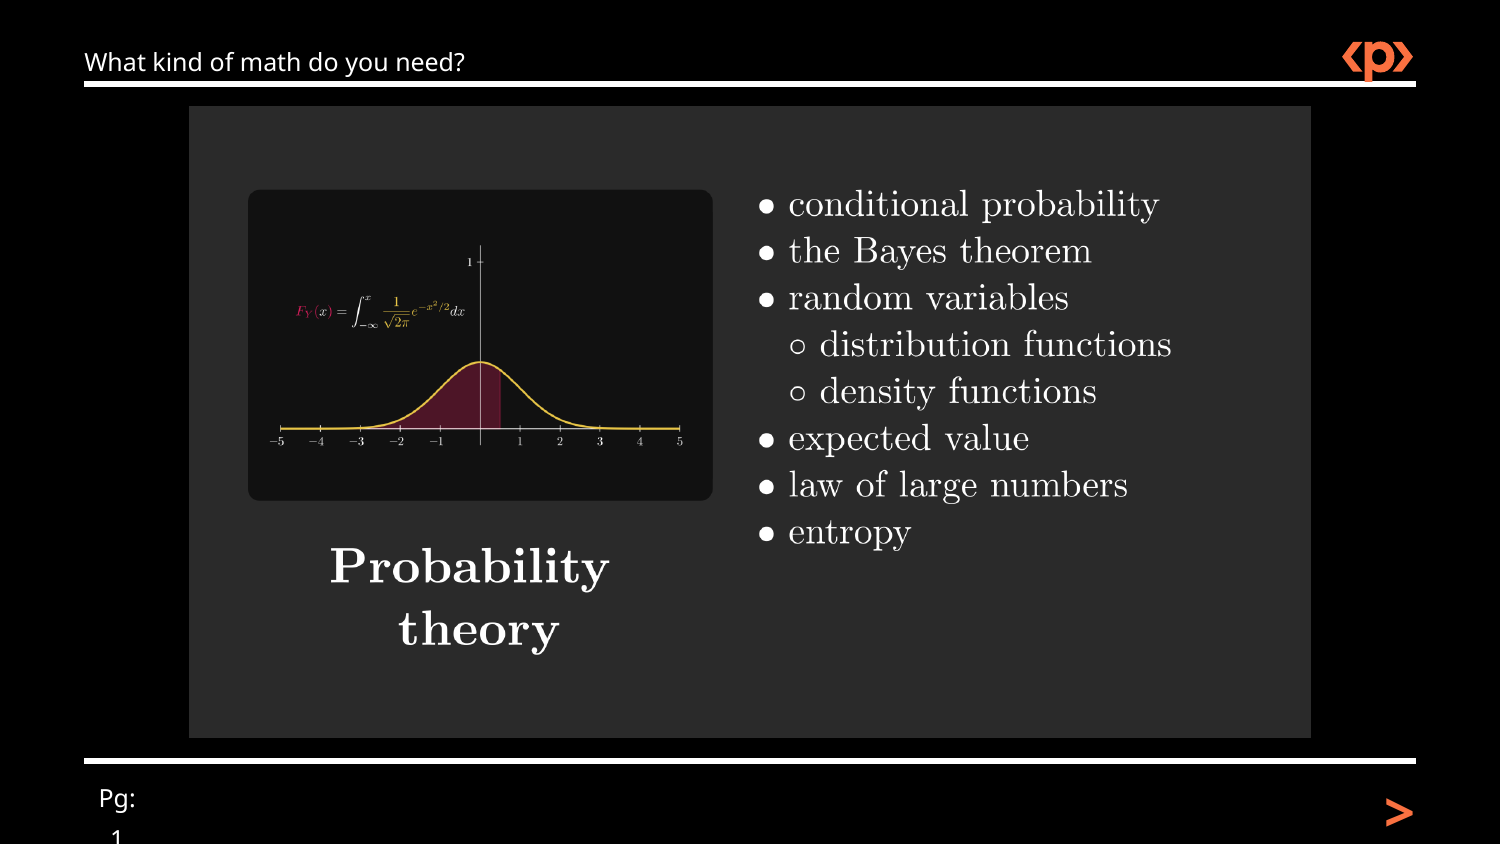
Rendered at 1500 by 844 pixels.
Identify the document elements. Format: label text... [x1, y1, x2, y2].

text_box > [1384, 762, 1416, 844]
text_box Pg: 1 [90, 770, 144, 844]
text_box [1341, 41, 1414, 82]
text_box What kind of math do you need? [84, 34, 715, 77]
text_box > [1384, 752, 1416, 760]
picture [189, 106, 1311, 738]
